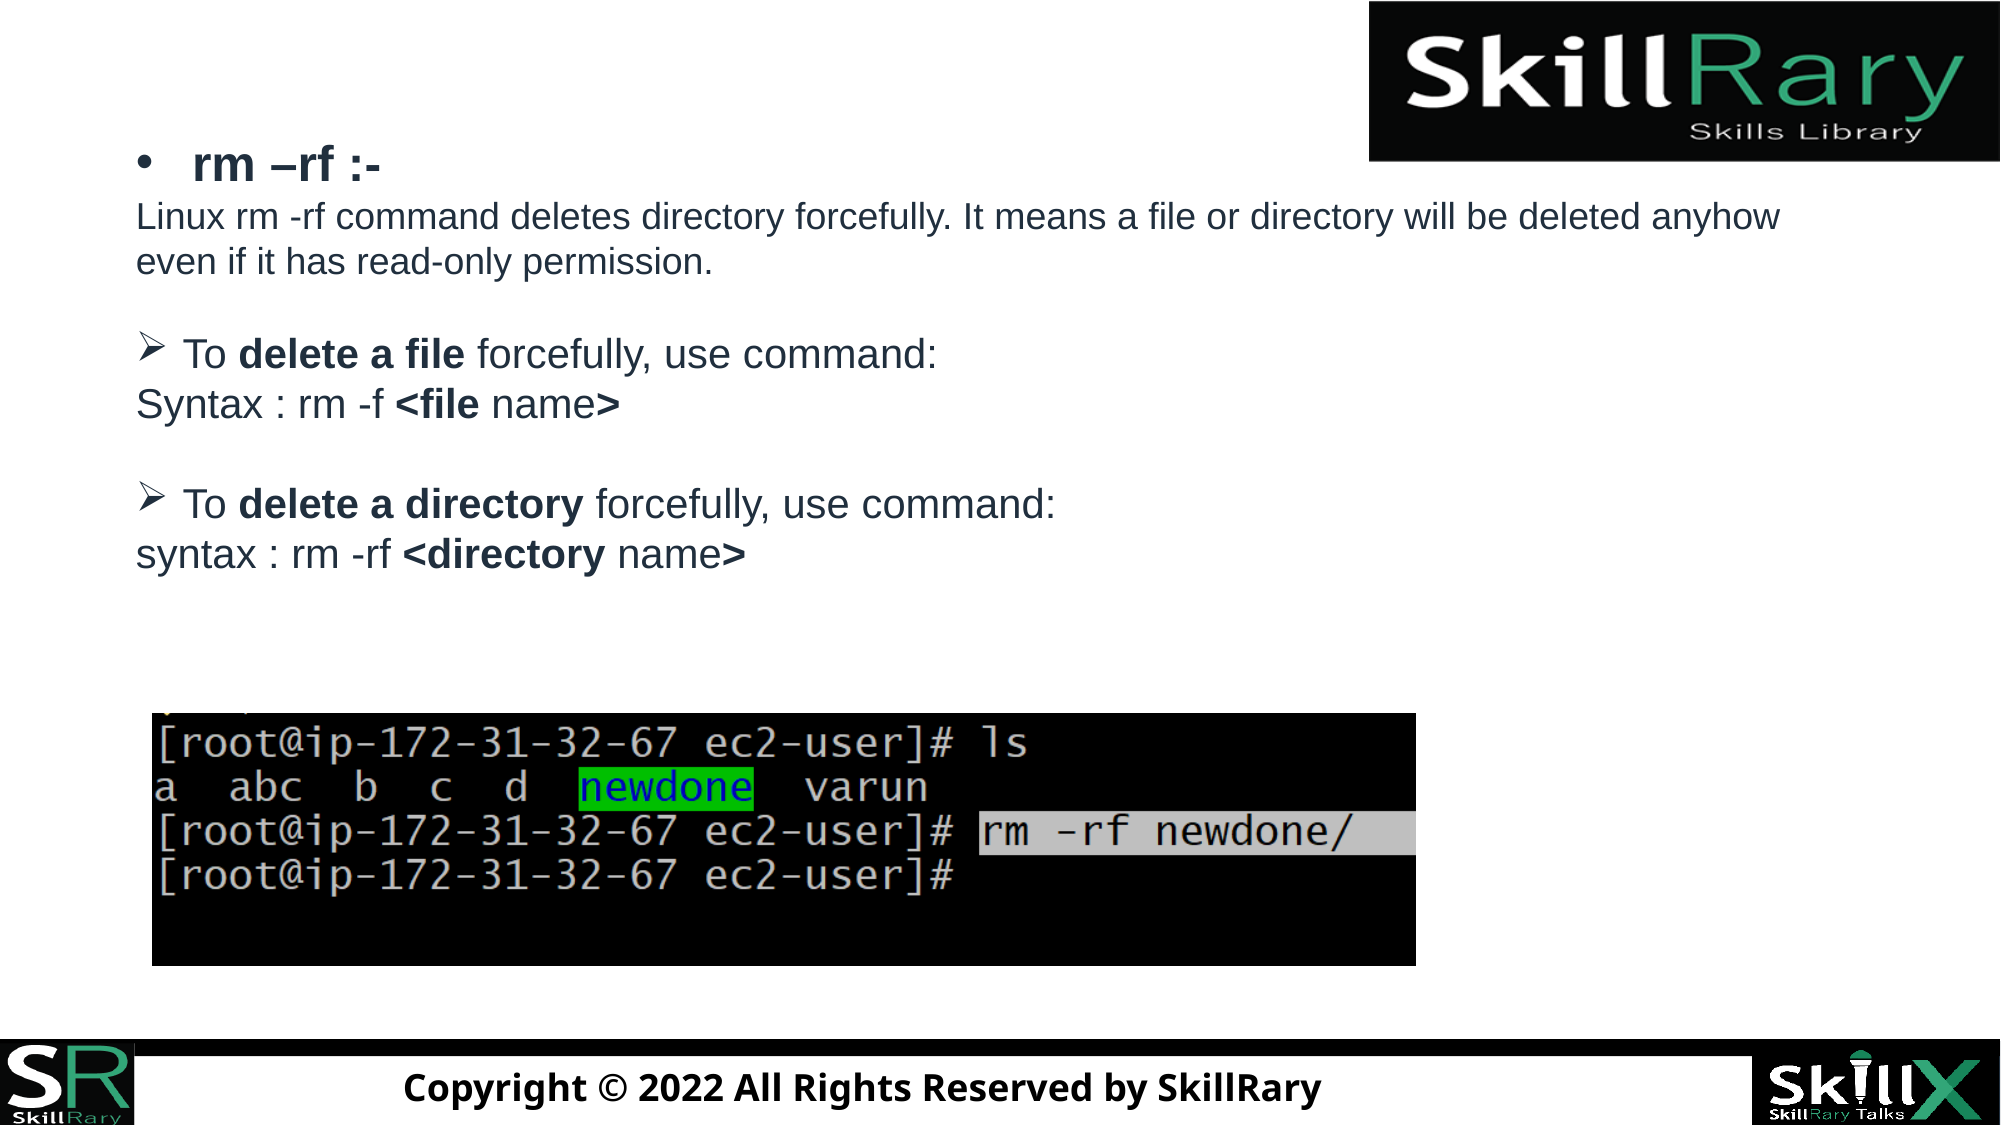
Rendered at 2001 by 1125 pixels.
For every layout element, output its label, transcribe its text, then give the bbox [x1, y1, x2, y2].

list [152, 713, 1416, 966]
text_box rm –rf :- Linux rm -rf command deletes directory forcefully. It means a file or directory will be deleted anyhow even if it has read-only permission. To delete a file forcefully, use command: Syntax : rm -f <file name> To delete a directory forcefully, use command: syntax : rm -rf <directory name> [121, 124, 1863, 635]
picture [1752, 1041, 1996, 1125]
picture [0, 1034, 136, 1125]
picture [1369, 0, 2000, 245]
